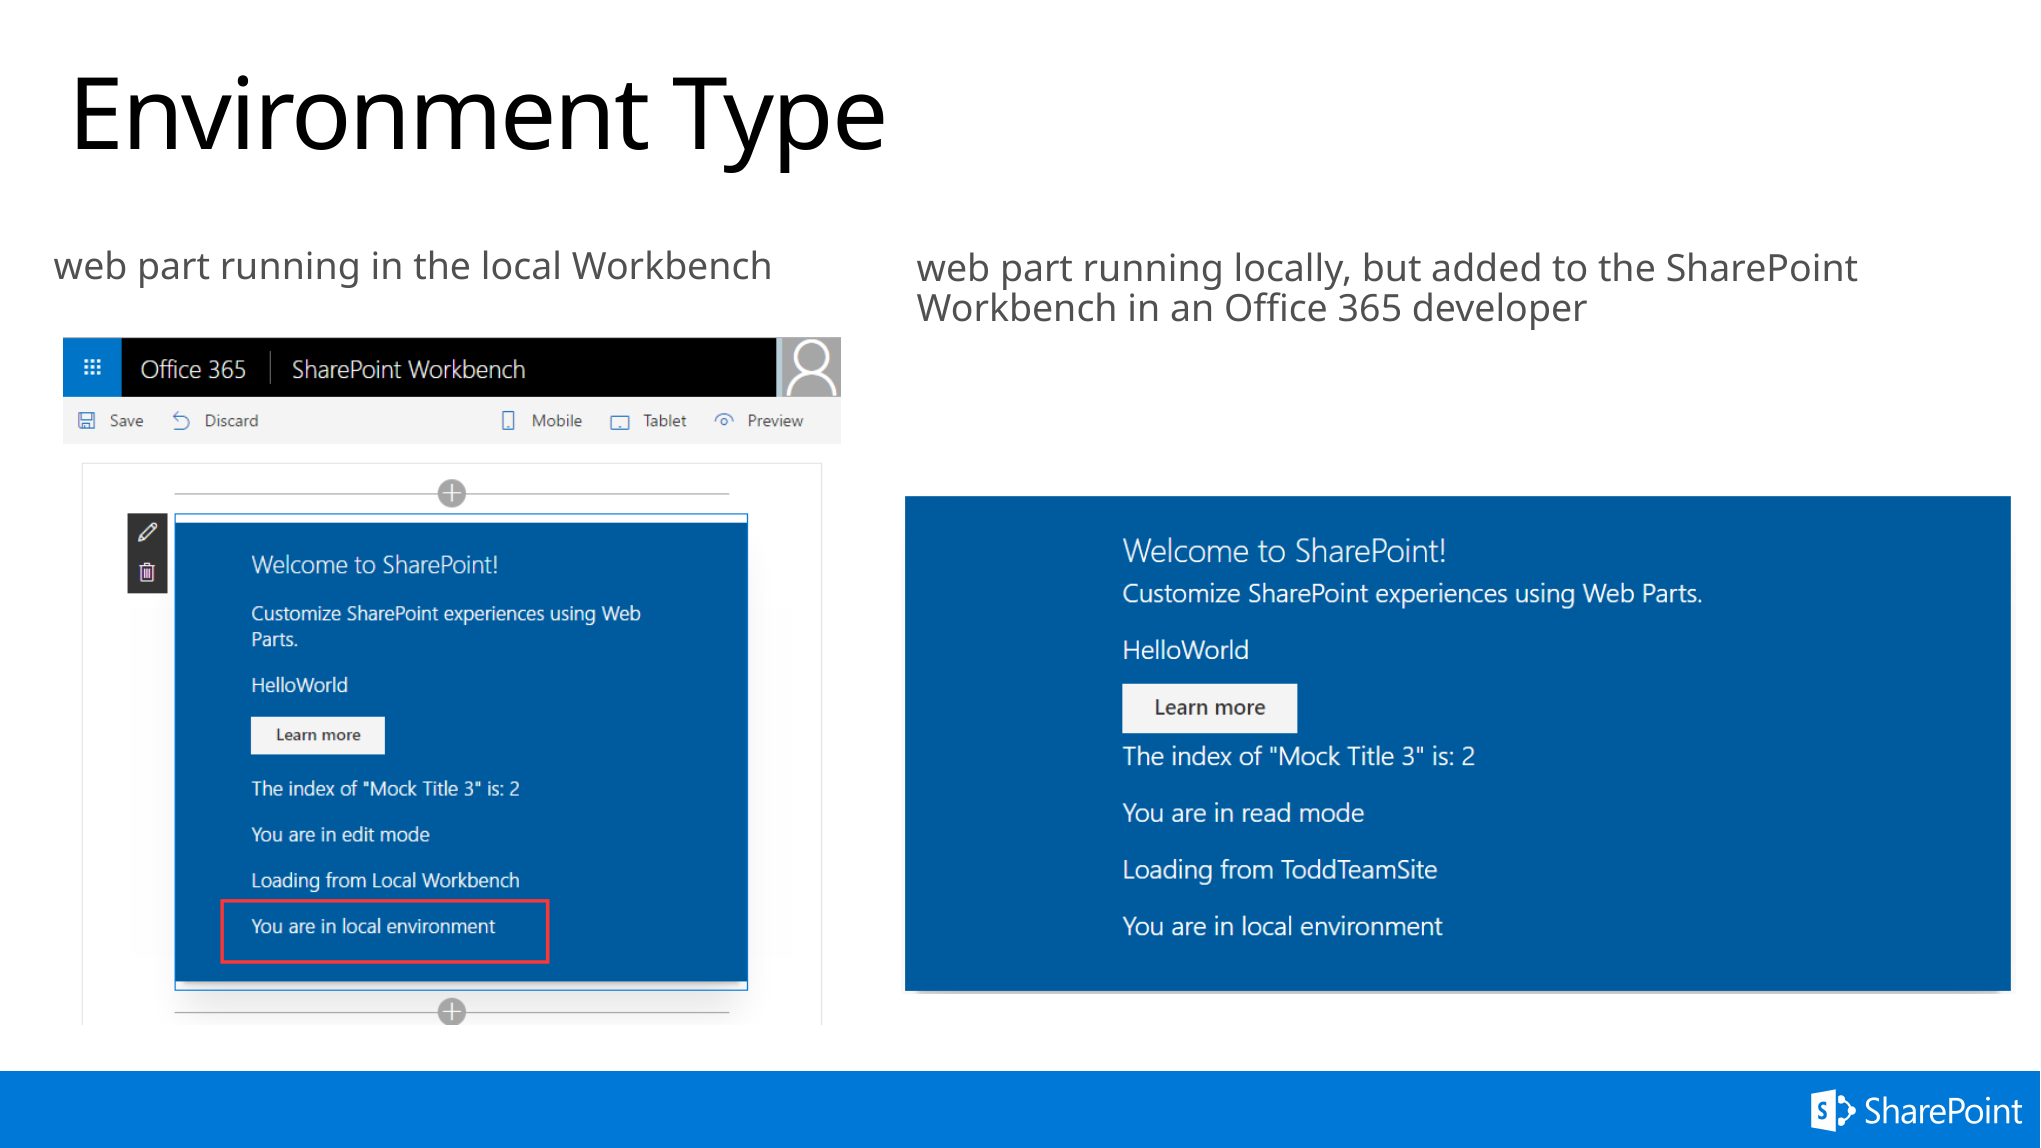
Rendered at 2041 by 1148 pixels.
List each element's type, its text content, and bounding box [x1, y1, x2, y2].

picture [901, 490, 2016, 995]
picture [62, 337, 841, 1025]
picture [1793, 1071, 2040, 1148]
text_box web part running locally, but added to the SharePoint Workbench in an Office 365 developer [901, 241, 1996, 337]
title Environment Type [45, 48, 1996, 199]
text_box web part running in the local Workbench [39, 240, 789, 296]
